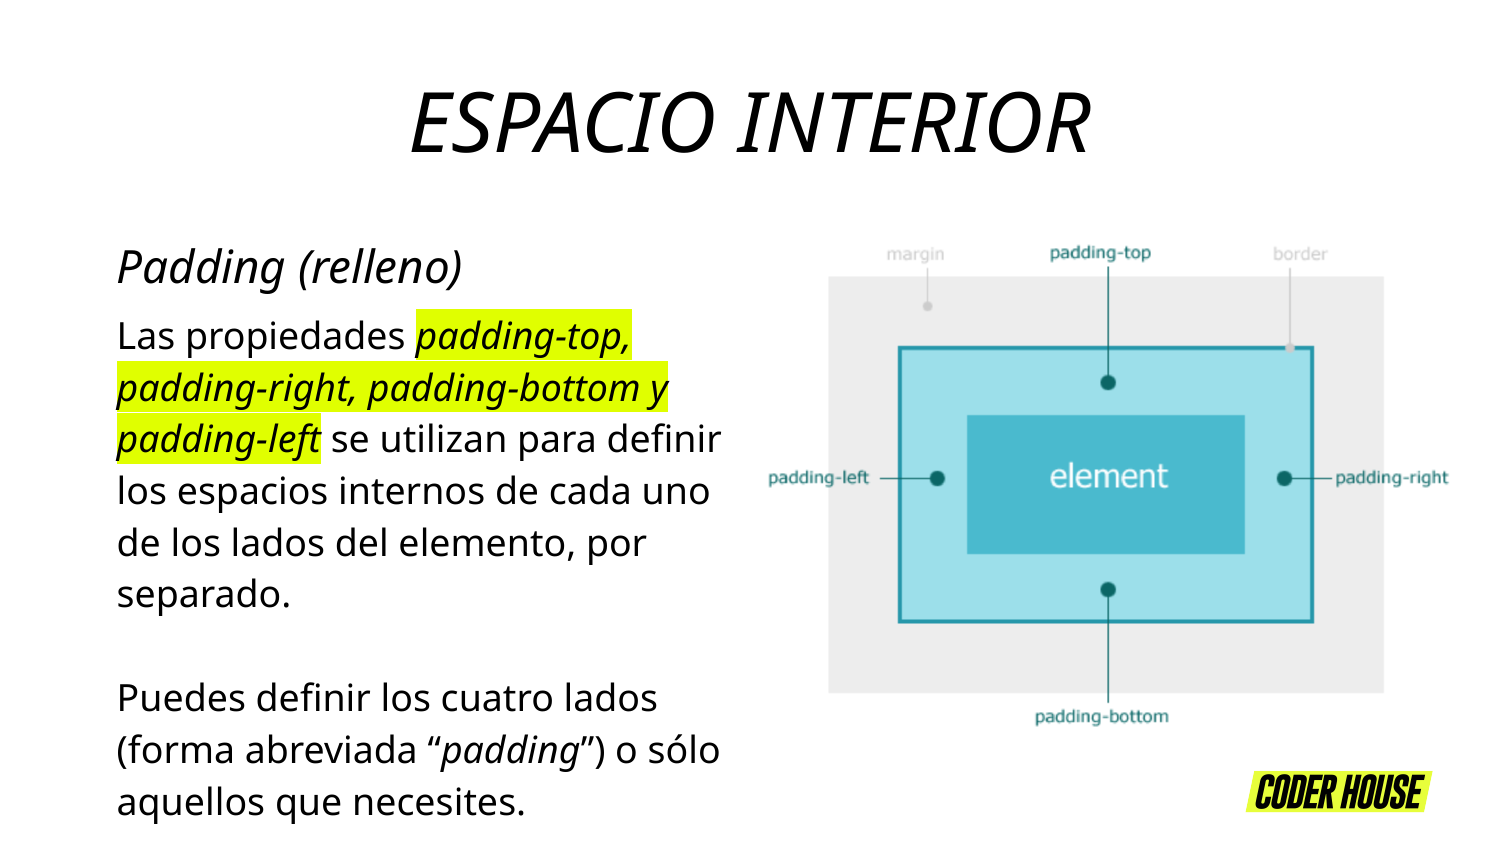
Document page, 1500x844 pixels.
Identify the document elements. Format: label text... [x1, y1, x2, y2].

text_box Padding (relleno) Las propiedades padding-top, padding-right, padding-bottom y padding-left se utilizan para definir los espacios internos de cada uno de los lados del elemento, por separado. Puedes definir los cuatro lados (forma abreviada “padding”) o sólo aquellos que necesites. [101, 214, 761, 778]
picture [760, 226, 1451, 819]
text_box ESPACIO INTERIOR [129, 39, 1370, 154]
